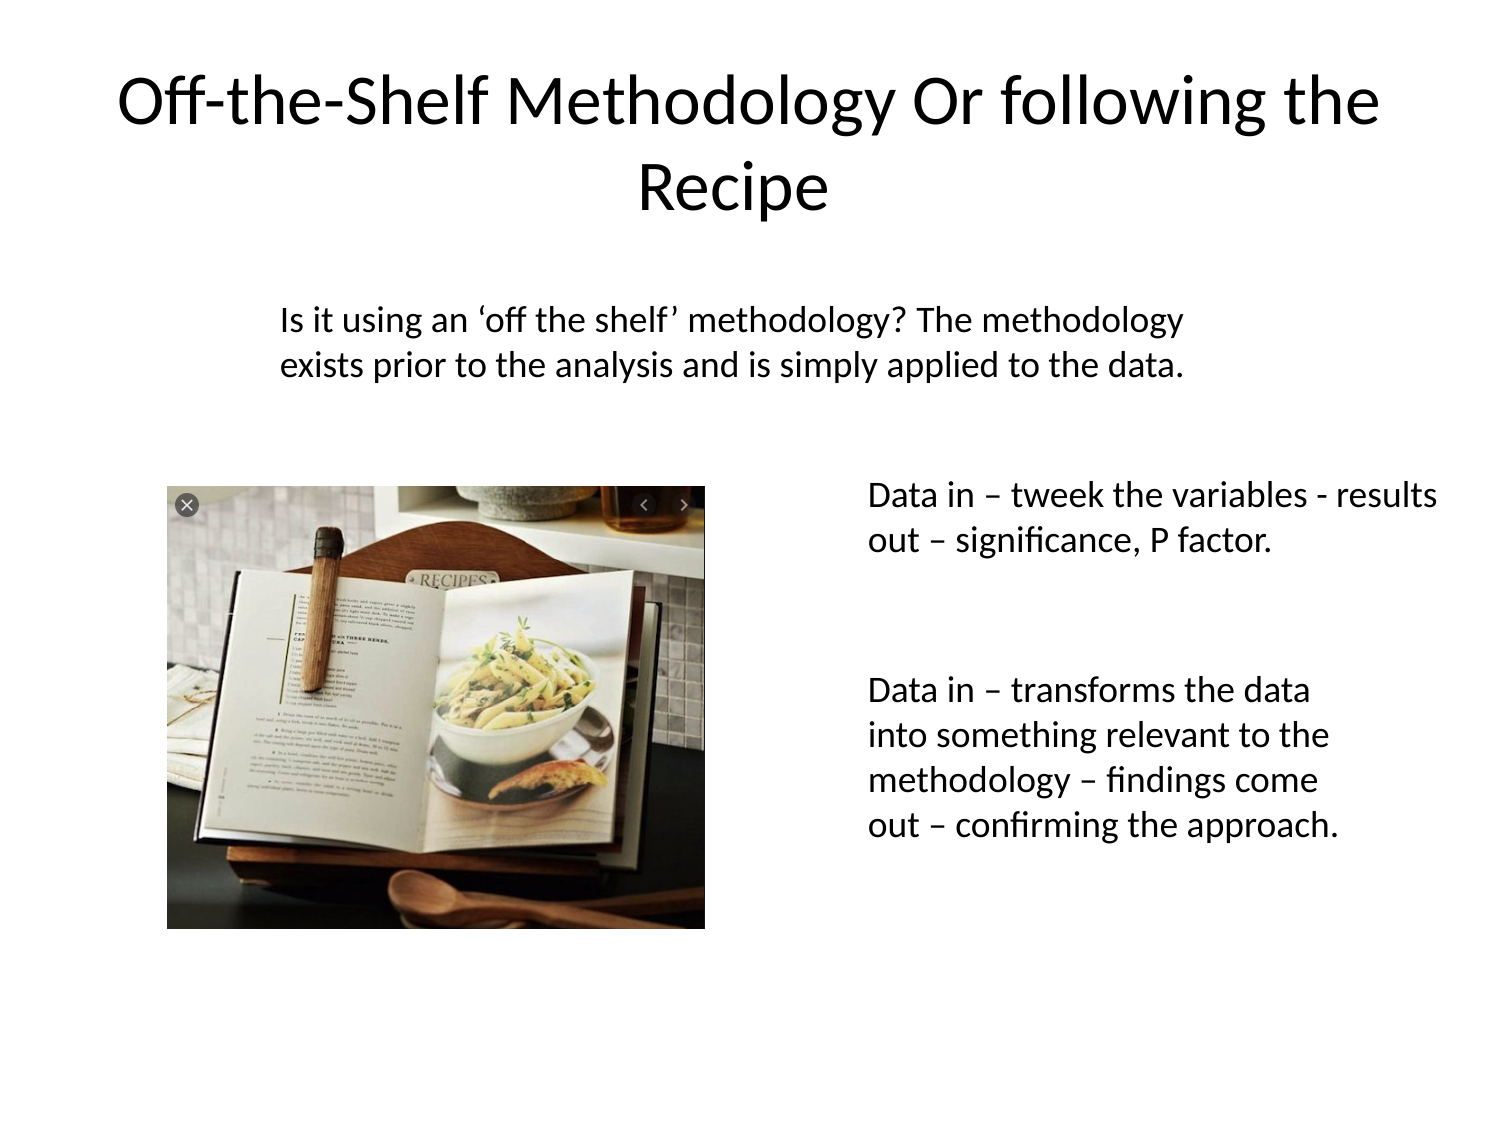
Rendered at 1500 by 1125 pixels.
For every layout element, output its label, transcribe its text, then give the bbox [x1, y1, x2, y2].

text_box Data in – tweek the variables - results out – significance, P factor. [853, 462, 1464, 567]
picture [167, 485, 705, 930]
text_box Is it using an ‘off the shelf’ methodology? The methodology exists prior to the analysis and is simply applied to the data. [265, 287, 1236, 393]
title Off-the-Shelf Methodology Or following the Recipe [75, 45, 1425, 233]
text_box Data in – transforms the data into something relevant to the methodology – findings come out – confirming the approach. [853, 657, 1381, 852]
